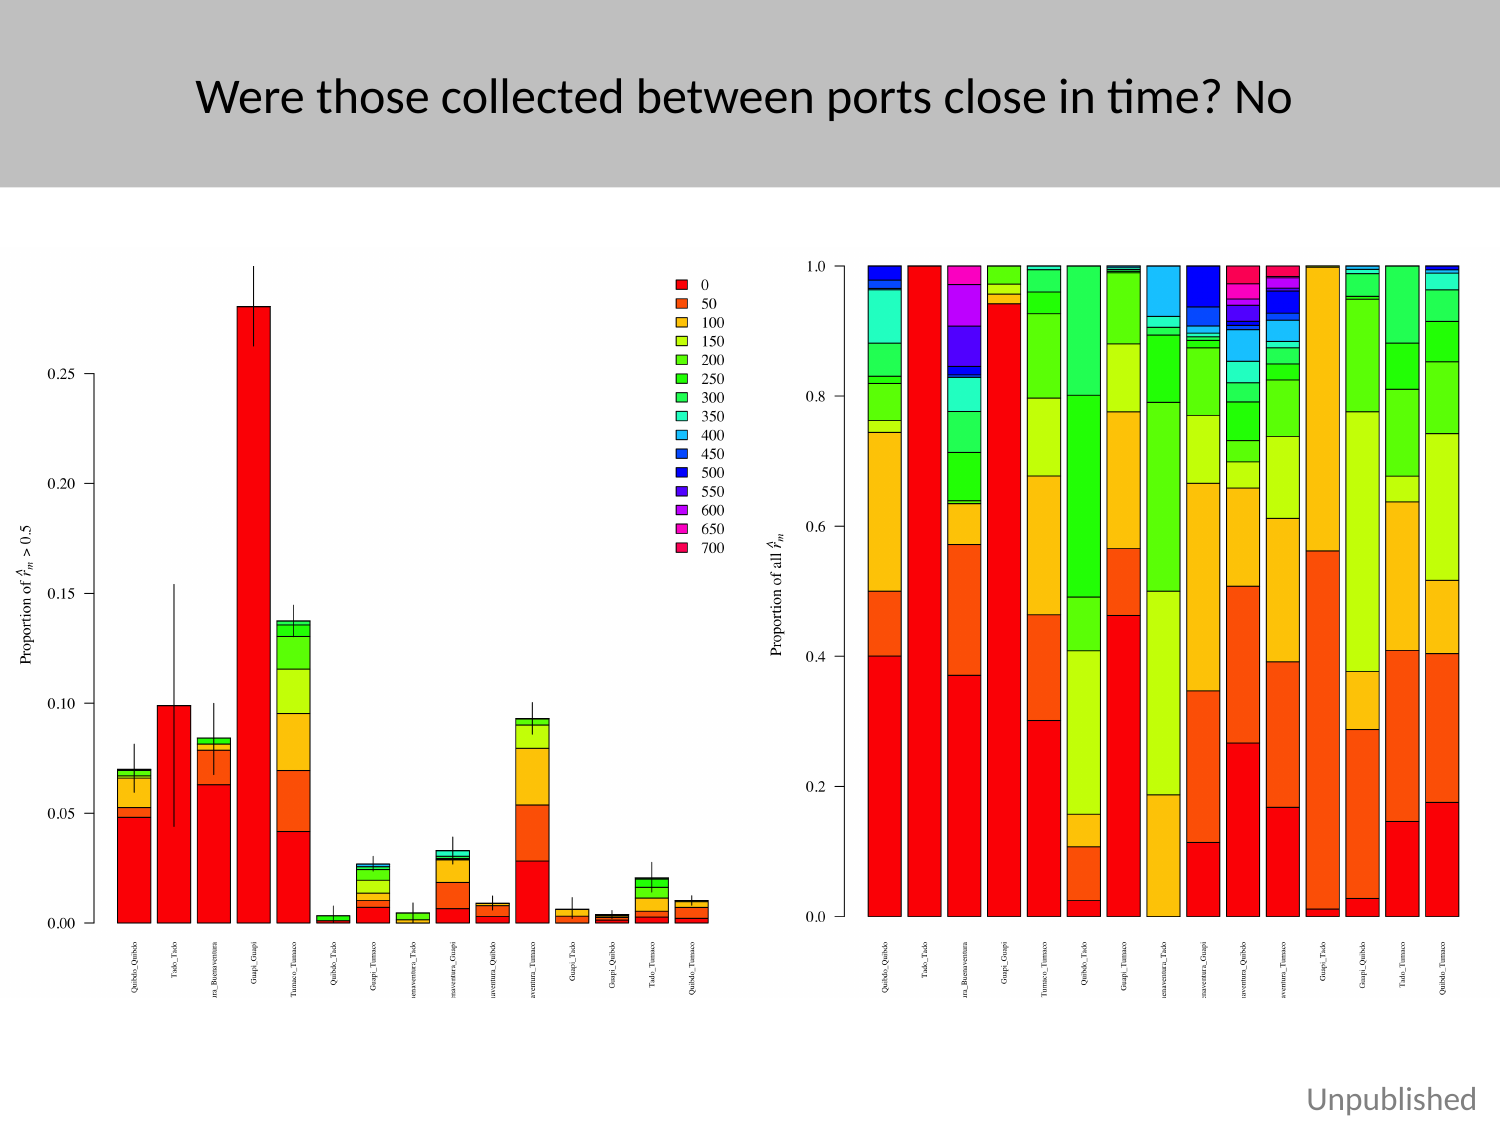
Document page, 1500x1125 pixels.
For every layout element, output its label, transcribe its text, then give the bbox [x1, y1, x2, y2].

title Were those collected between ports close in time? No [0, 0, 1500, 188]
text_box Unpublished [749, 1069, 1500, 1125]
picture [0, 246, 1500, 998]
